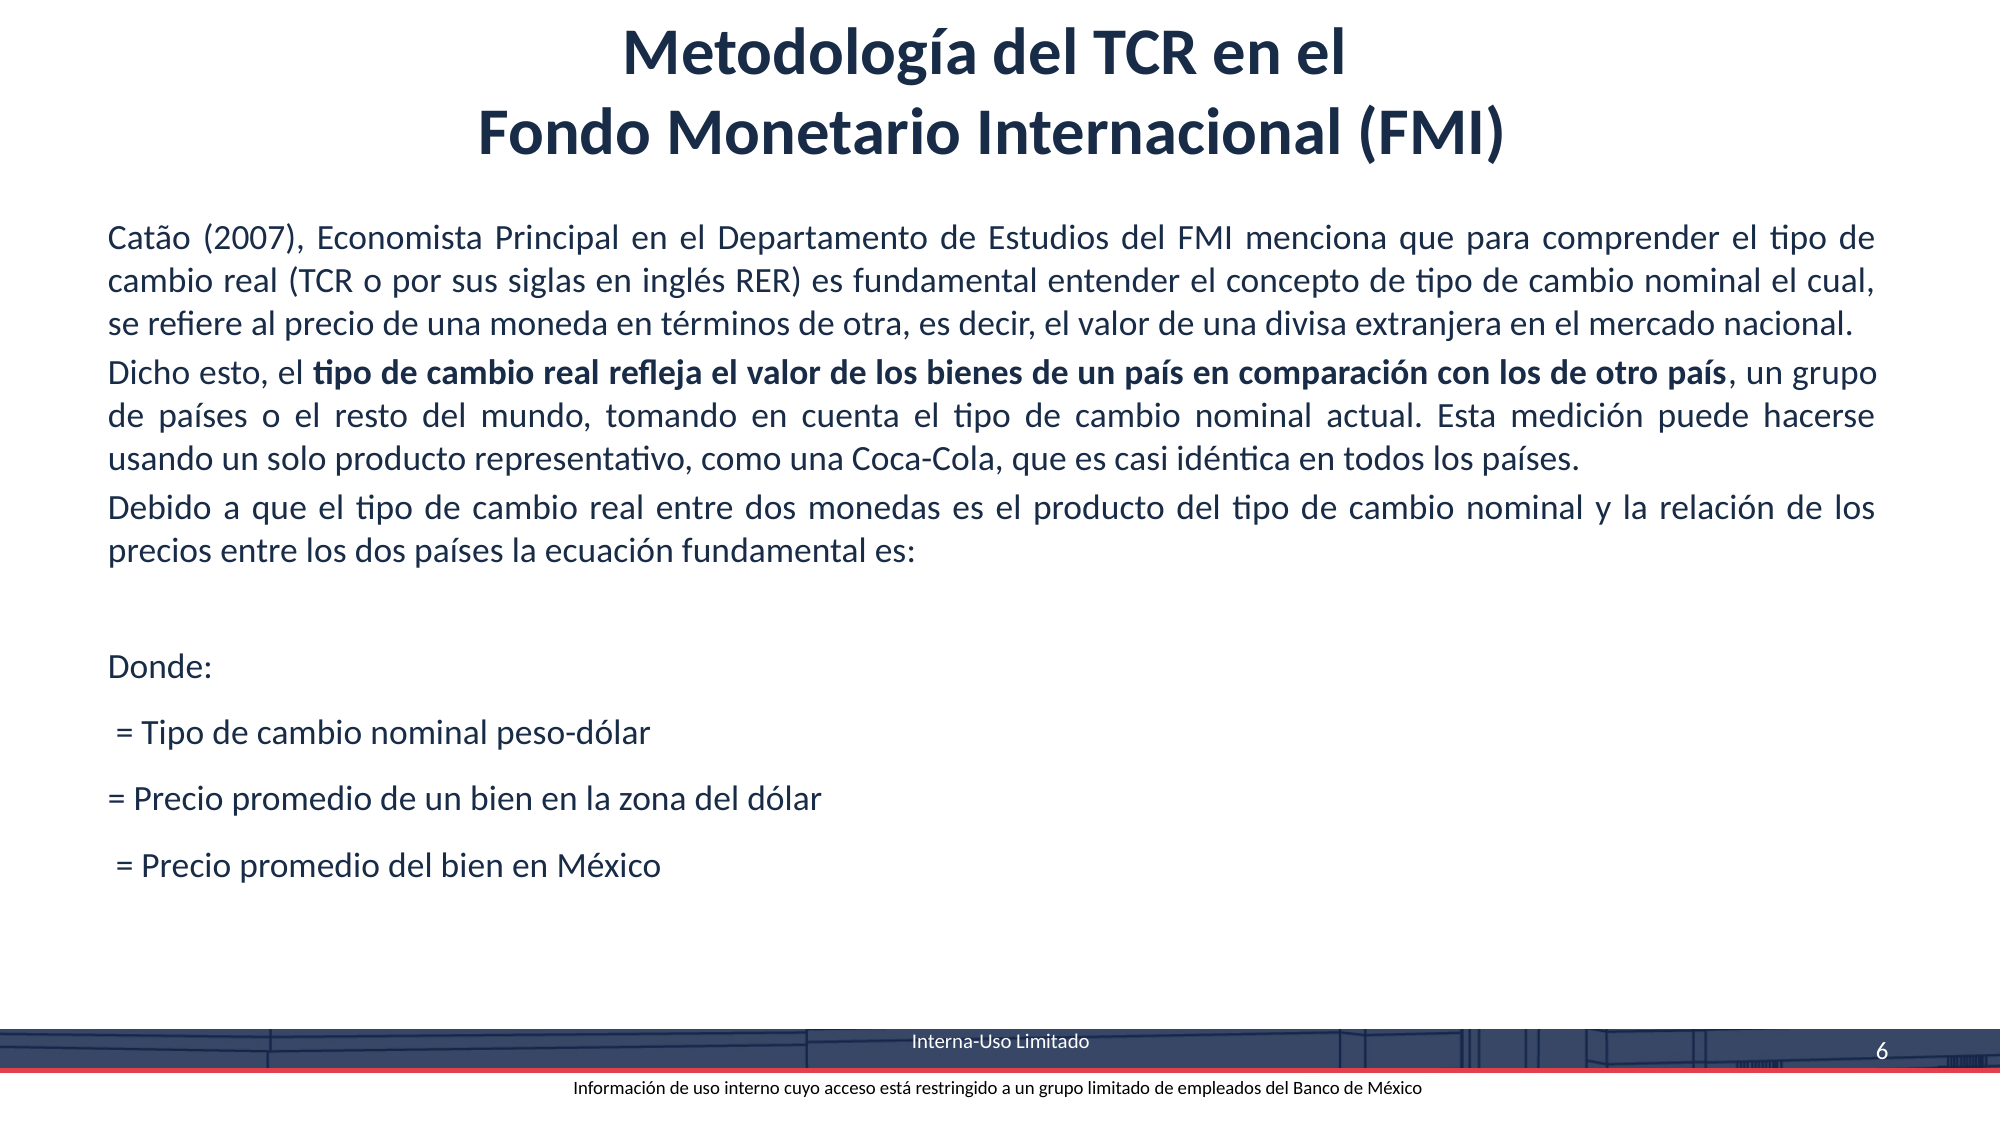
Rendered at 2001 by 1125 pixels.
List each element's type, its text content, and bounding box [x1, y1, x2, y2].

picture [0, 1073, 2000, 1116]
text_box Metodología del TCR en el Fondo Monetario Internacional (FMI) [92, 11, 1893, 165]
picture [0, 1029, 2000, 1068]
footer Interna-Uso Limitado Información de uso interno cuyo acceso está restringido a un grupo limitado de empleados del Banco de México [0, 1031, 1998, 1091]
